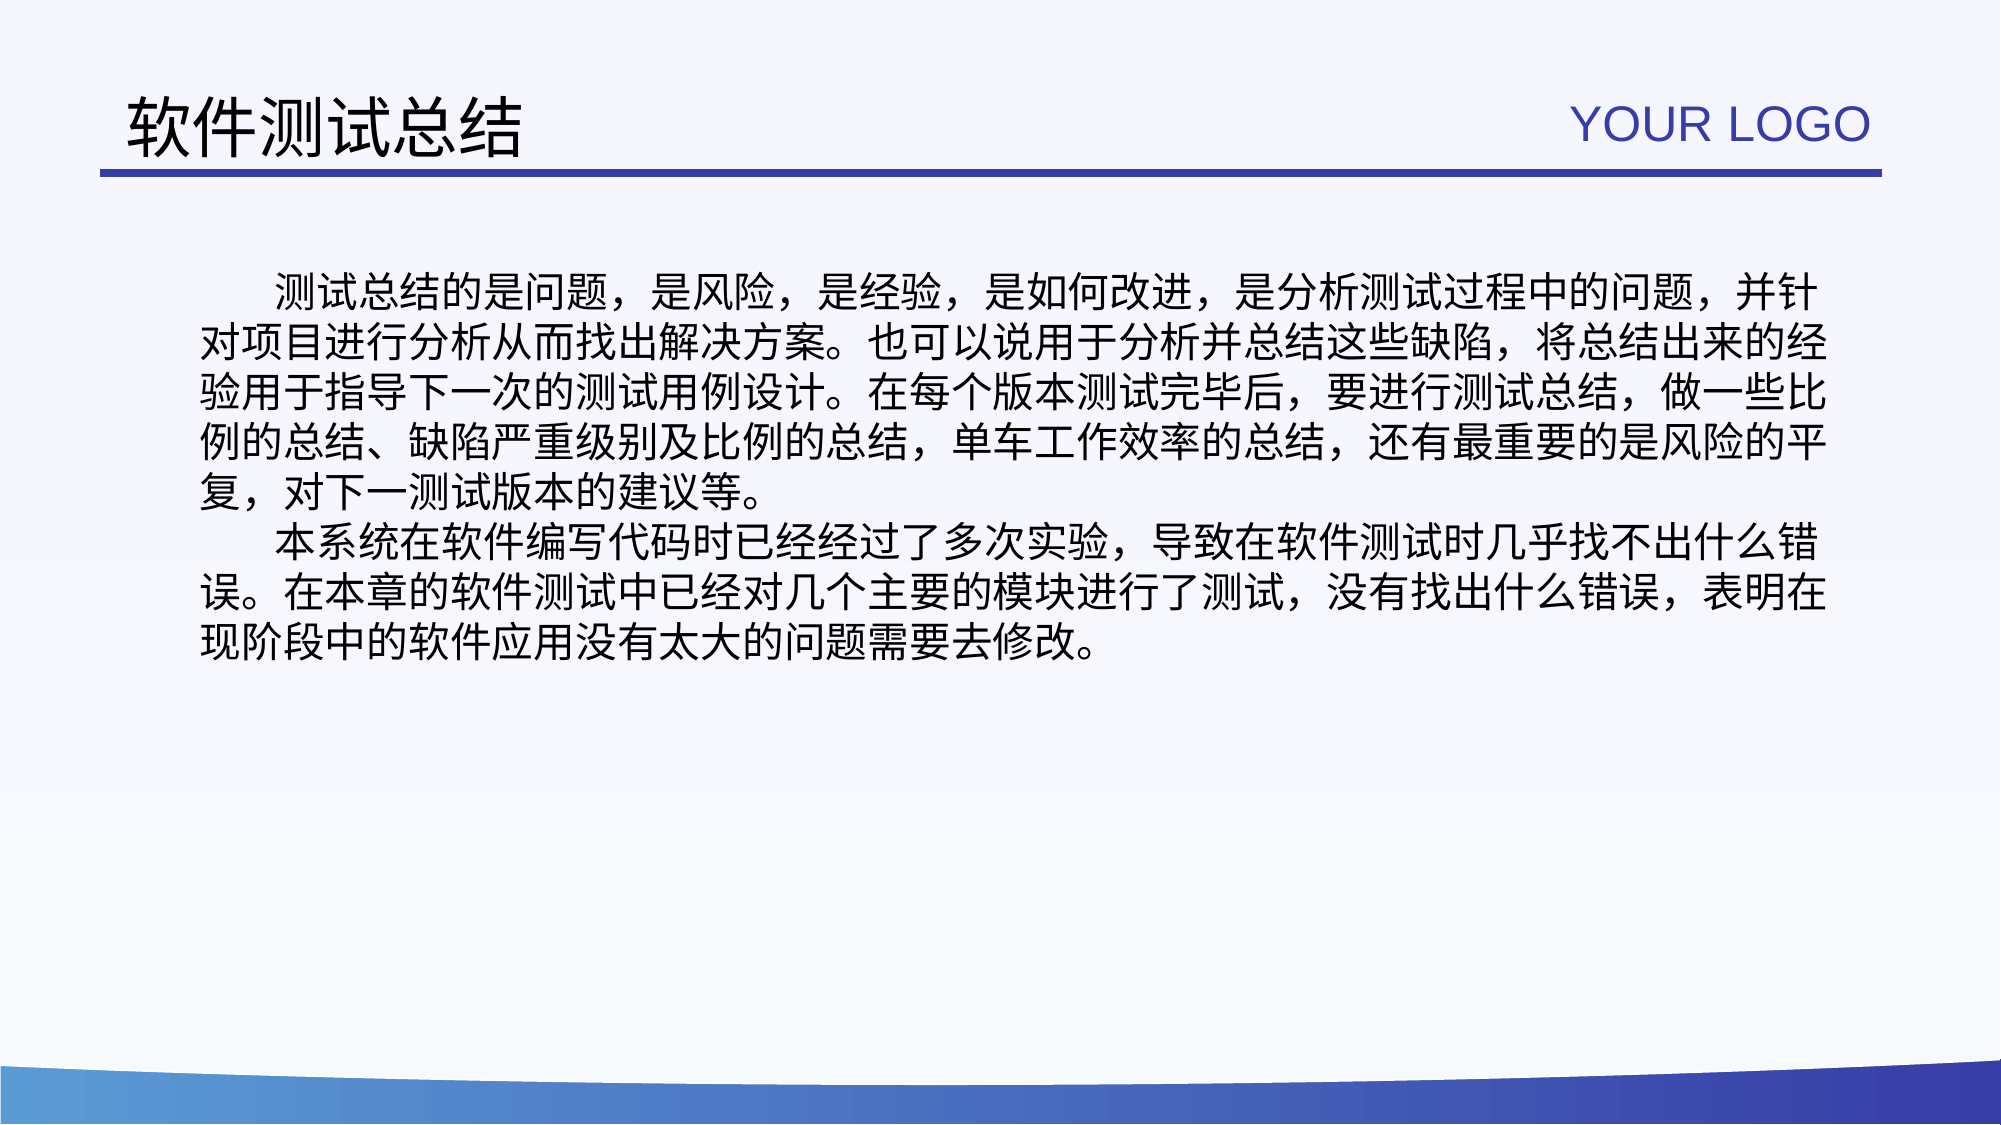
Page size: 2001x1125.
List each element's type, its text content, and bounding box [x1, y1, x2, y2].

text_box [0, 1059, 2000, 1125]
title 软件测试总结 [109, 0, 1890, 175]
text_box YOUR LOGO [1554, 84, 1888, 159]
text_box 测试总结的是问题，是风险，是经验，是如何改进，是分析测试过程中的问题，并针对项目进行分析从而找出解决方案。也可以说用于分析并总结这些缺陷，将总结出来的经验用于指导下一次的测试用例设计。在每个版本测试完毕后，要进行测试总结，做一些比例的总结、缺陷严重级别及比例的总结，单车工作效率的总结，还有最重要的是风险的平复，对下一测试版本的建议等。 本系统在软件编写代码时已经经过了多次实验，导致在软件测试时几乎找不出什么错误。在本章的软件测试中已经对几个主要的模块进行了测试，没有找出什么错误，表明在现阶段中的软件应用没有太大的问题需要去修改。 [109, 258, 1850, 674]
